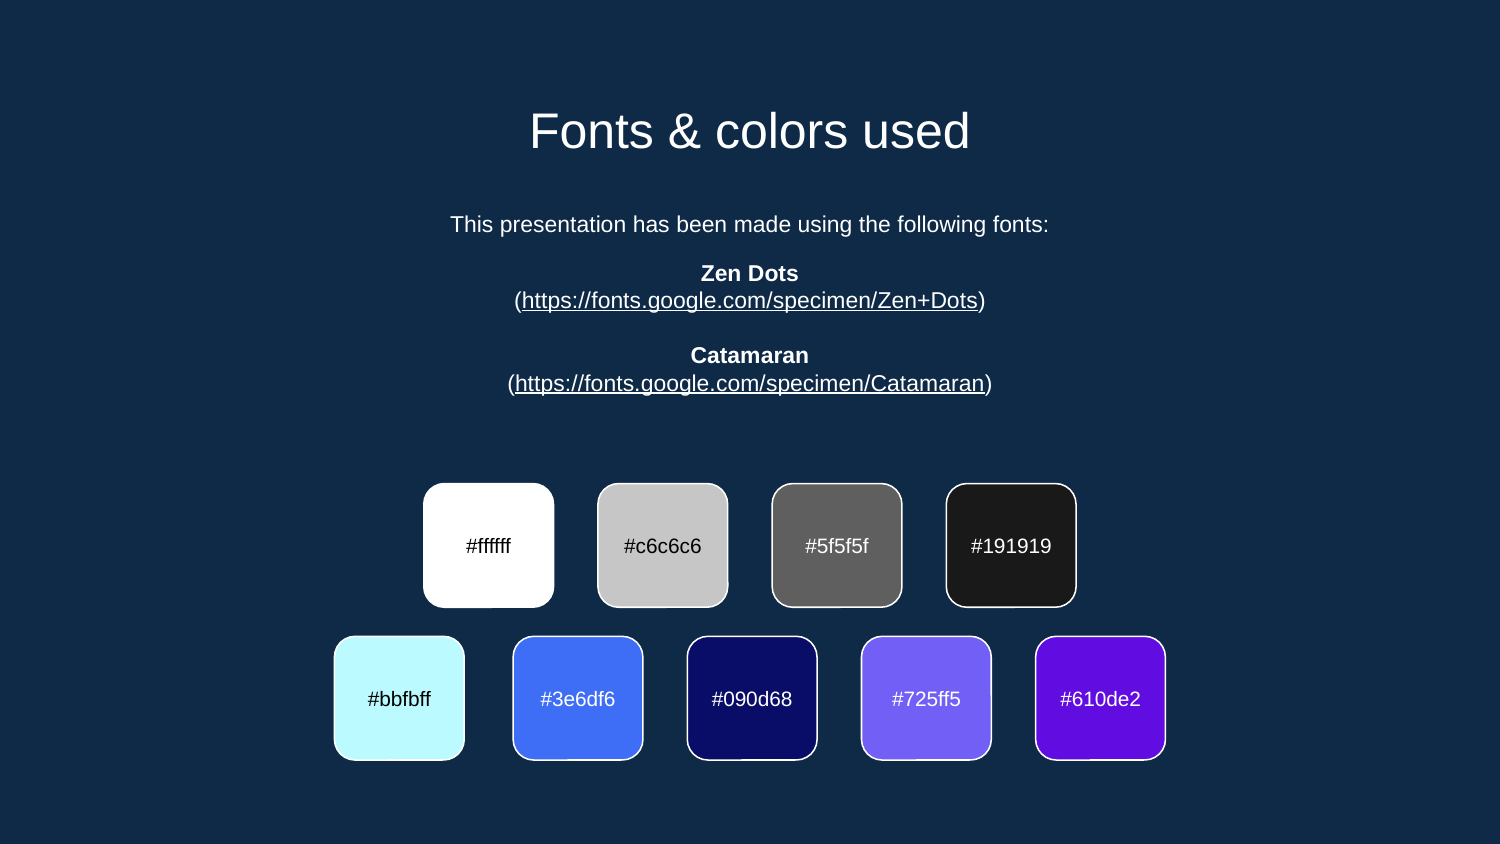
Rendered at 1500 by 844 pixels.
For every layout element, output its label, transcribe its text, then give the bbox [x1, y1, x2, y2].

text_box This presentation has been made using the following fonts: Zen Dots (https://fonts.google.com/specimen/Zen+Dots) Catamaran (https://fonts.google.com/specimen/Catamaran) [117, 194, 1383, 429]
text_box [334, 483, 1166, 761]
title Fonts & colors used [117, 83, 1383, 163]
